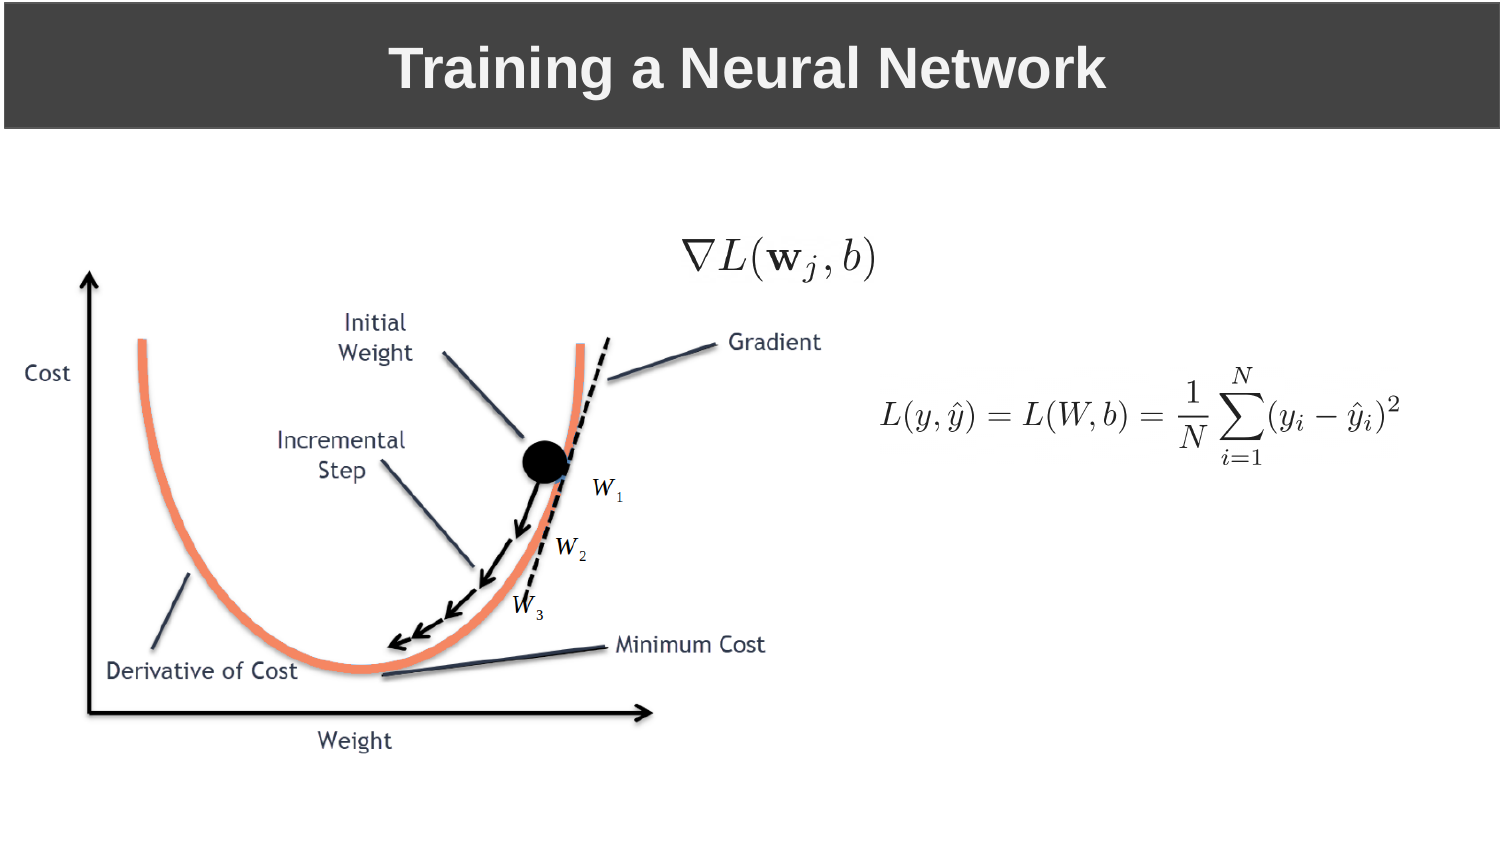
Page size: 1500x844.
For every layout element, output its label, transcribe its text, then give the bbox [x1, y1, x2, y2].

picture [11, 236, 874, 764]
text_box Training a Neural Network [4, 15, 1493, 116]
text_box [4, 3, 1500, 129]
picture [880, 367, 1399, 465]
